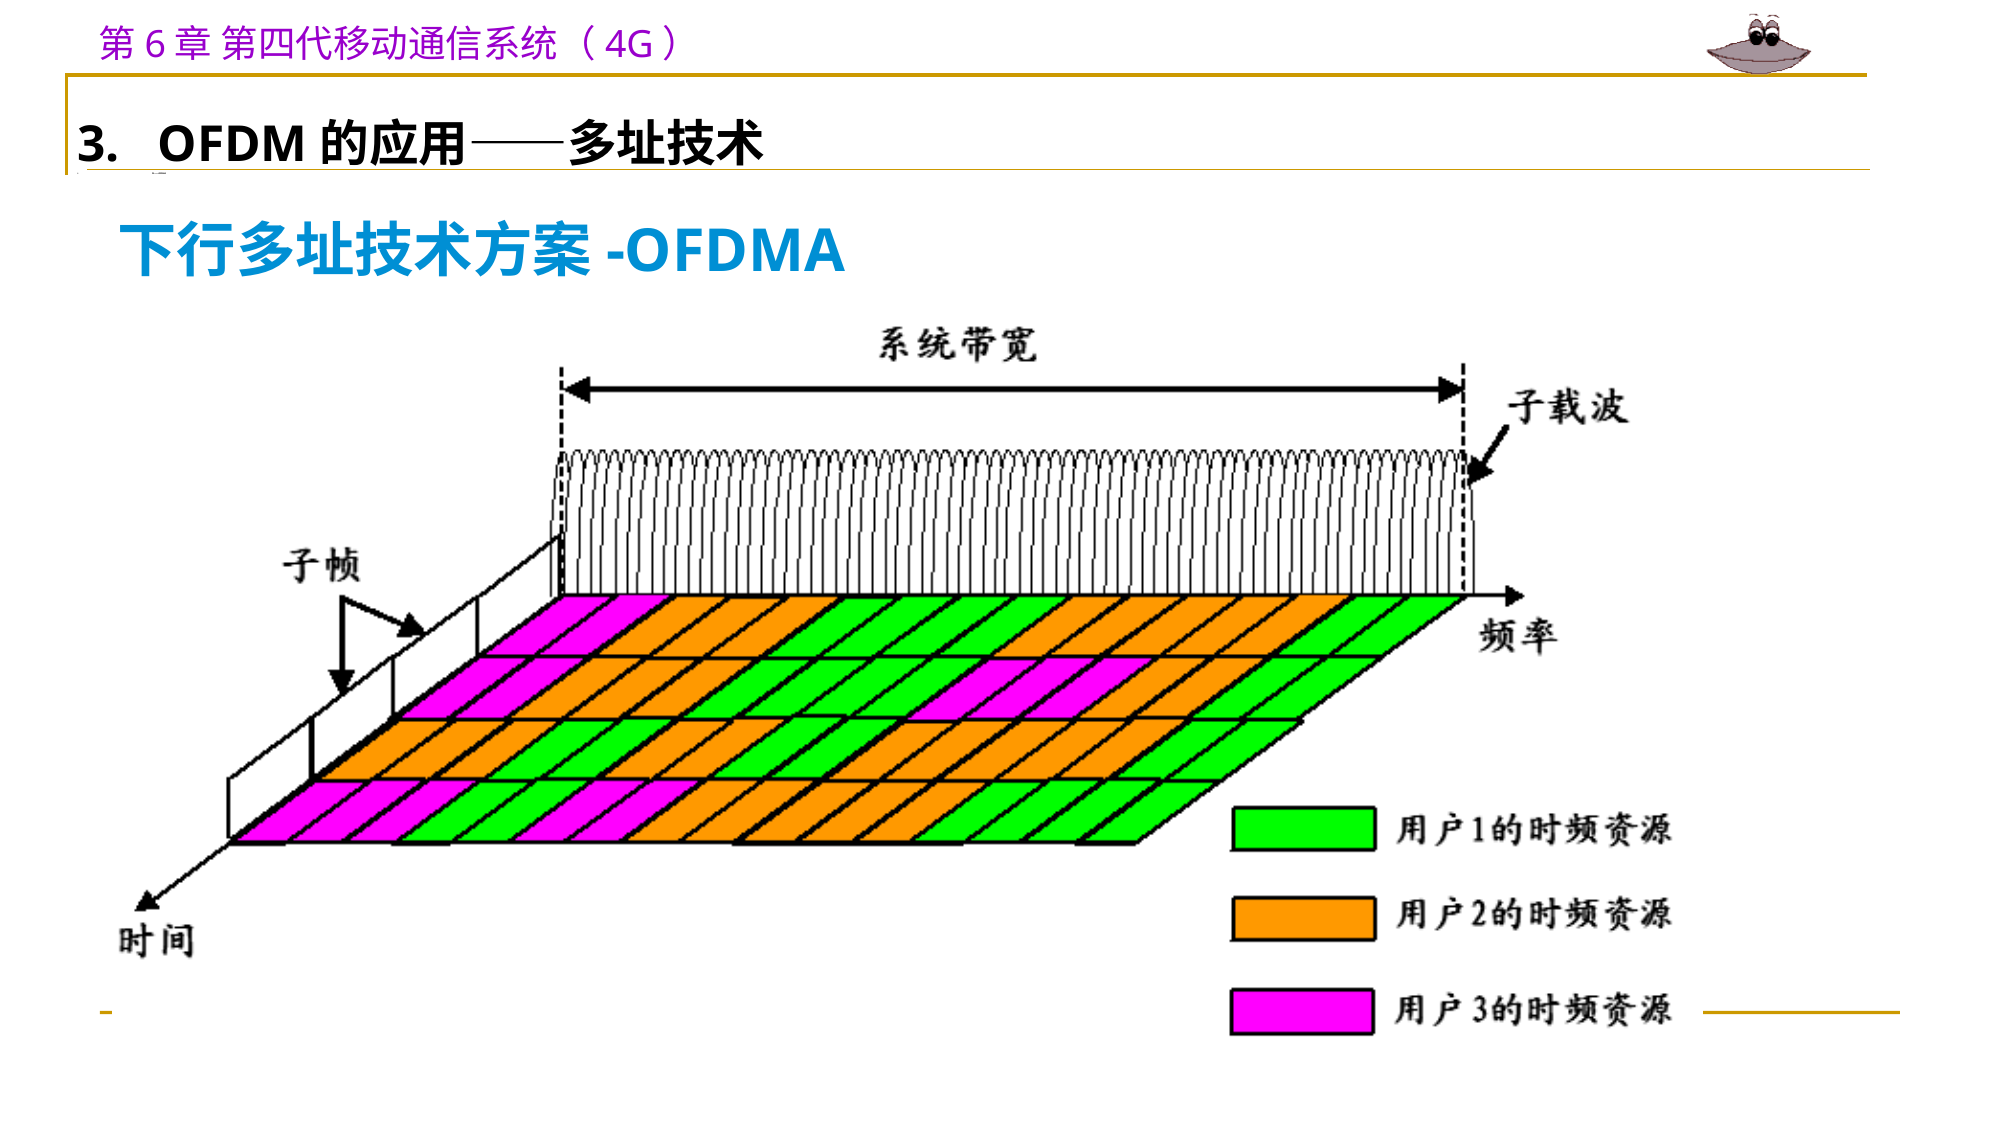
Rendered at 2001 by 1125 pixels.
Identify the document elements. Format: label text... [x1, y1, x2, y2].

text_box 下行多址技术方案-OFDMA [99, 198, 1757, 298]
picture [112, 312, 1703, 1040]
picture [1650, 0, 1817, 87]
text_box 3. OFDM的应用——多址技术 DL——OFDMA [62, 74, 1775, 183]
